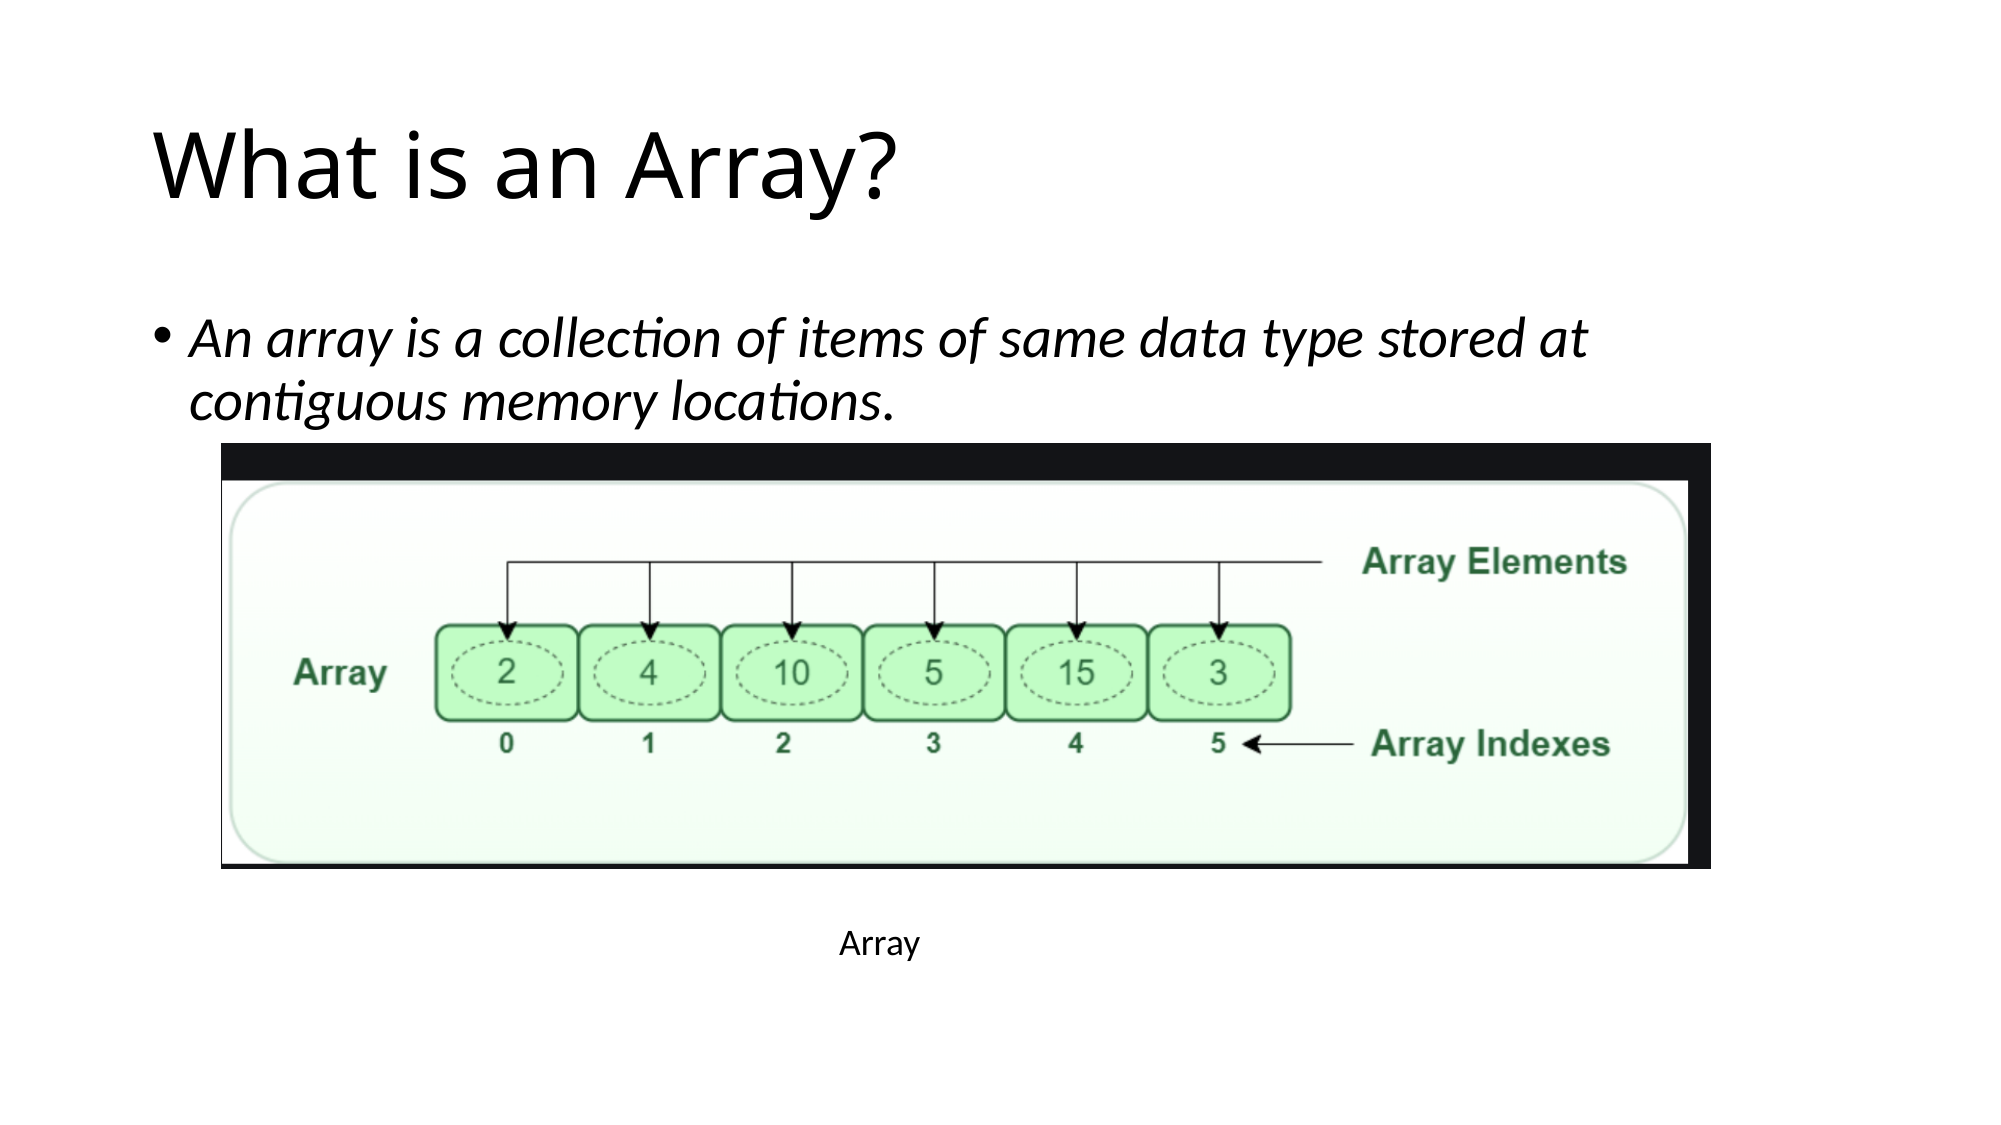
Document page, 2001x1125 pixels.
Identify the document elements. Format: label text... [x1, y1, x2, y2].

text_box Array [824, 910, 936, 971]
text_box An array is a collection of items of same data type stored at contiguous memory locations. [137, 299, 1863, 1014]
picture [221, 443, 1712, 869]
text_box What is an Array? [137, 59, 1863, 278]
